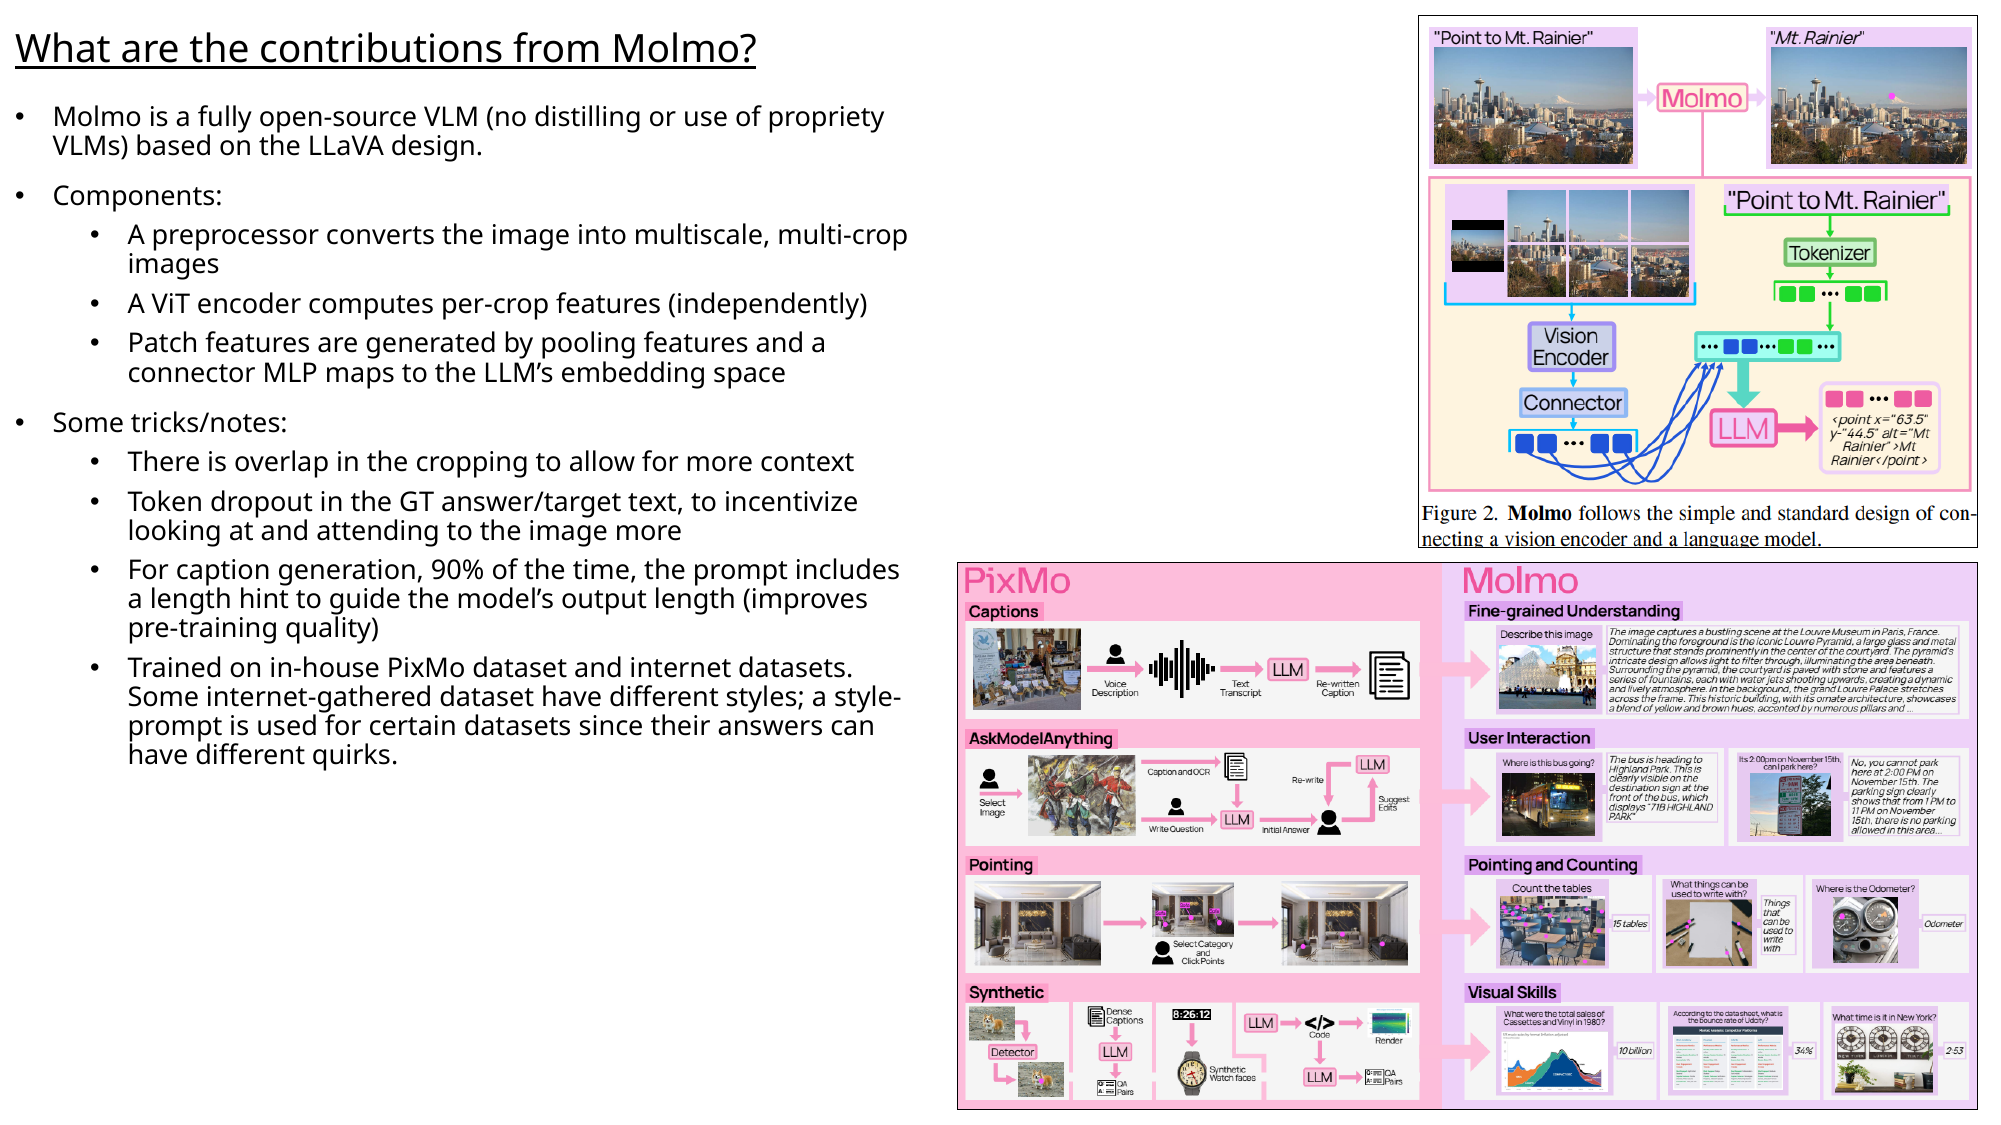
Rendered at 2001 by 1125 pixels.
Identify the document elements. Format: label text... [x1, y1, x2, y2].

title What are the contributions from Molmo? [0, 0, 1682, 112]
picture [1418, 14, 1979, 548]
picture [957, 562, 1979, 1111]
list Molmo is a fully open-source VLM (no distilling or use of propriety VLMs) based on the LLaVA design. Components: A preprocessor converts the image into multiscale, multi-crop images A ViT encoder computes per-crop features (independently) Patch features are generated by pooling features and a connector MLP maps to the LLM’s embedding space Some tricks/notes: There is overlap in the cropping to allow for more context Token dropout in the GT answer/target text, to incentivize looking at and attending to the image more For caption generation, 90% of the time, the prompt includes a length hint to guide the model’s output length (improves pre-training quality) Trained on in-house PixMo dataset and internet datasets. Some internet-gathered dataset have different styles; a style-prompt is used for certain datasets since their answers can have different quirks. [0, 95, 936, 810]
